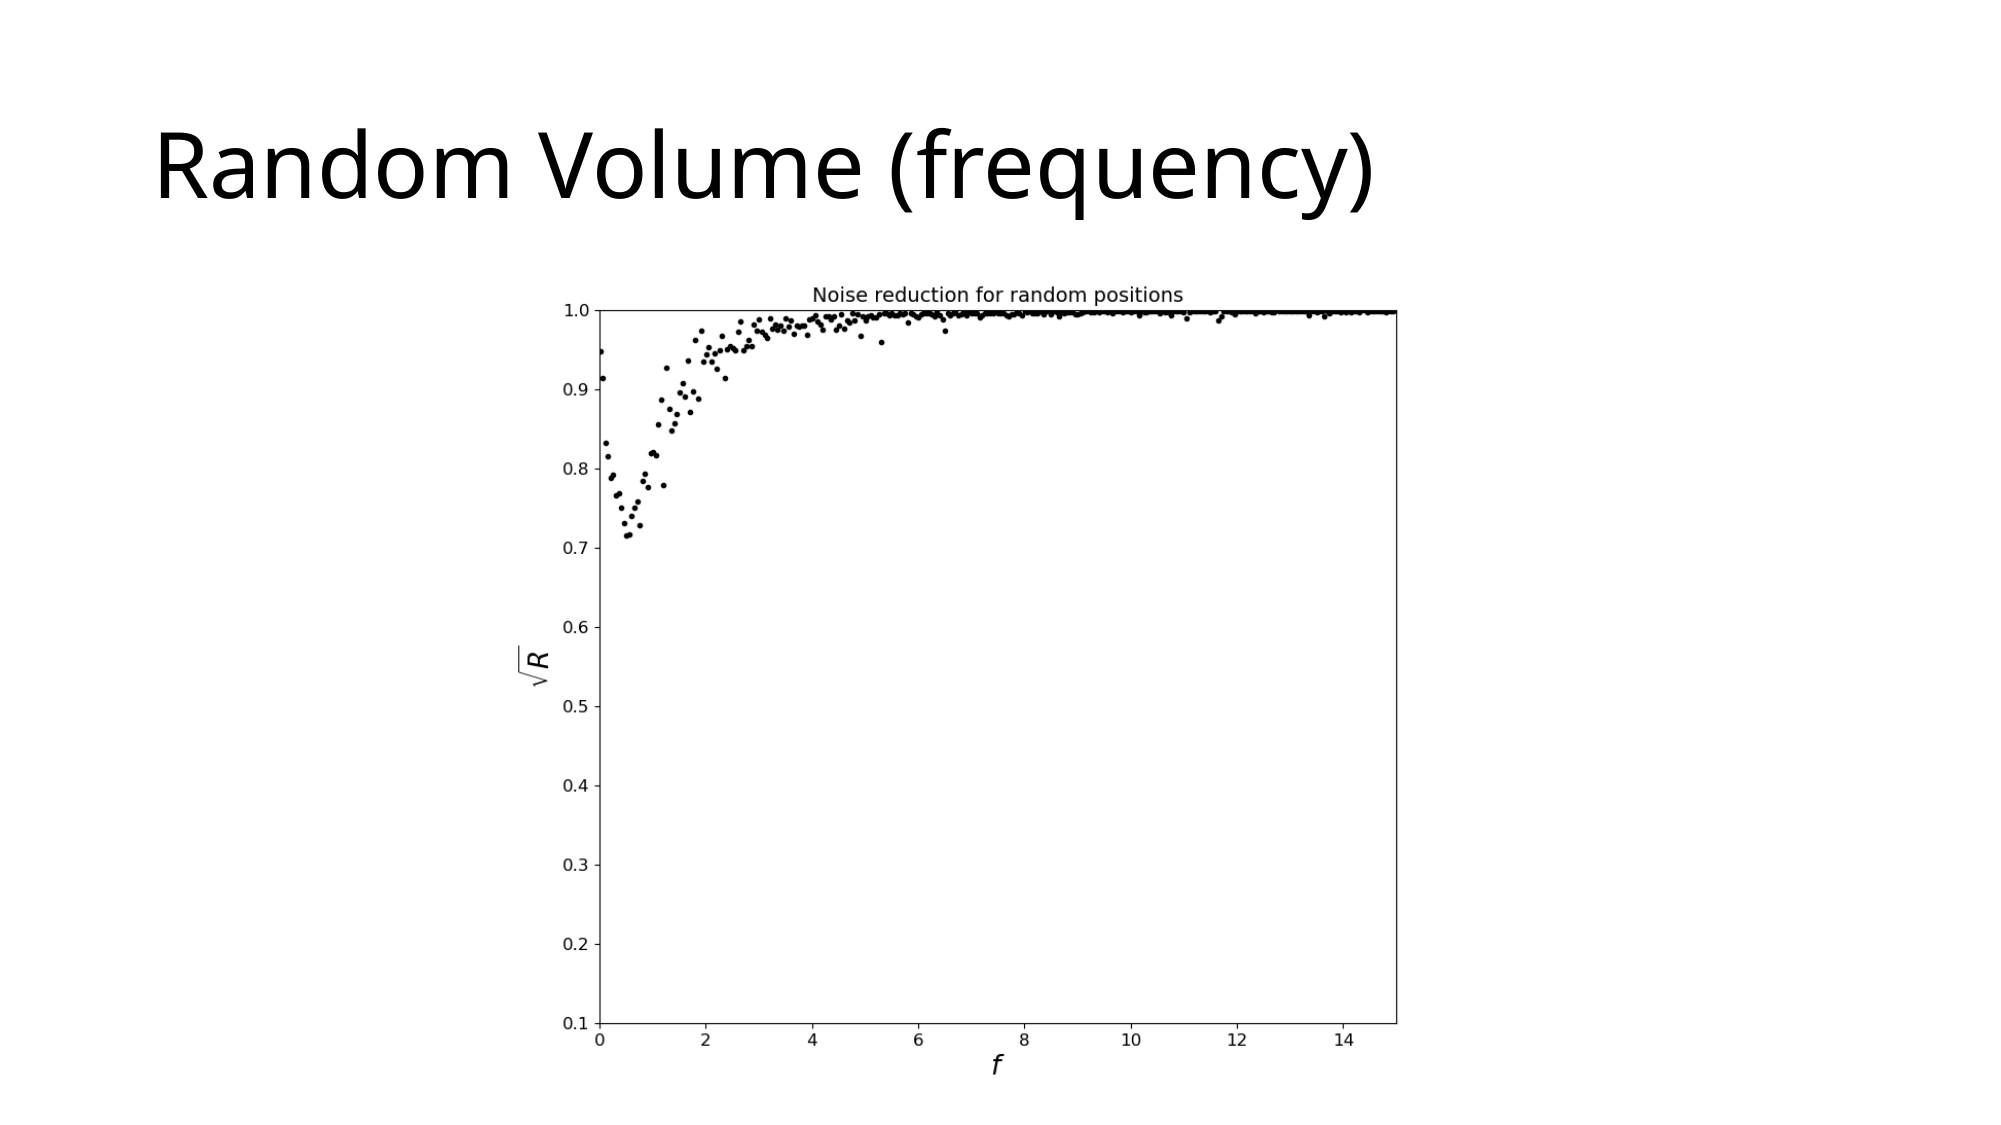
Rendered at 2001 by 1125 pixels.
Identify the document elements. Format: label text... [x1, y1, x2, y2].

title Random Volume (frequency) [137, 59, 1863, 278]
picture [470, 199, 1499, 1125]
